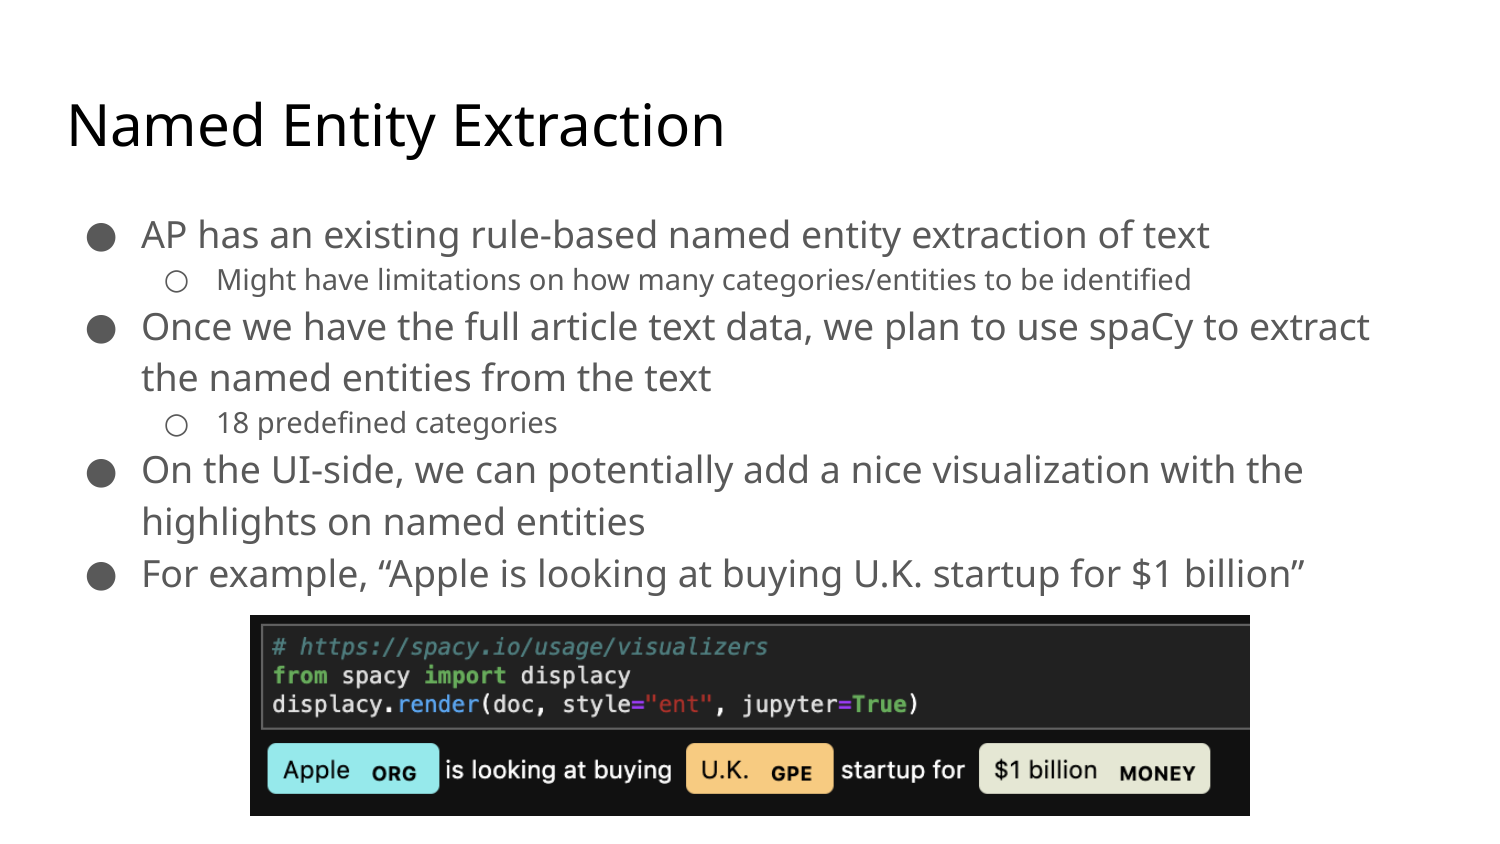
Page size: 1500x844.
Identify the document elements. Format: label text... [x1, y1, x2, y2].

list AP has an existing rule-based named entity extraction of text Might have limitations on how many categories/entities to be identified Once we have the full article text data, we plan to use spaCy to extract the named entities from the text 18 predefined categories On the UI-side, we can potentially add a nice visualization with the highlights on named entities For example, “Apple is looking at buying U.K. startup for $1 billion” [51, 189, 1449, 750]
picture [250, 615, 1250, 817]
title Named Entity Extraction [51, 72, 1449, 167]
